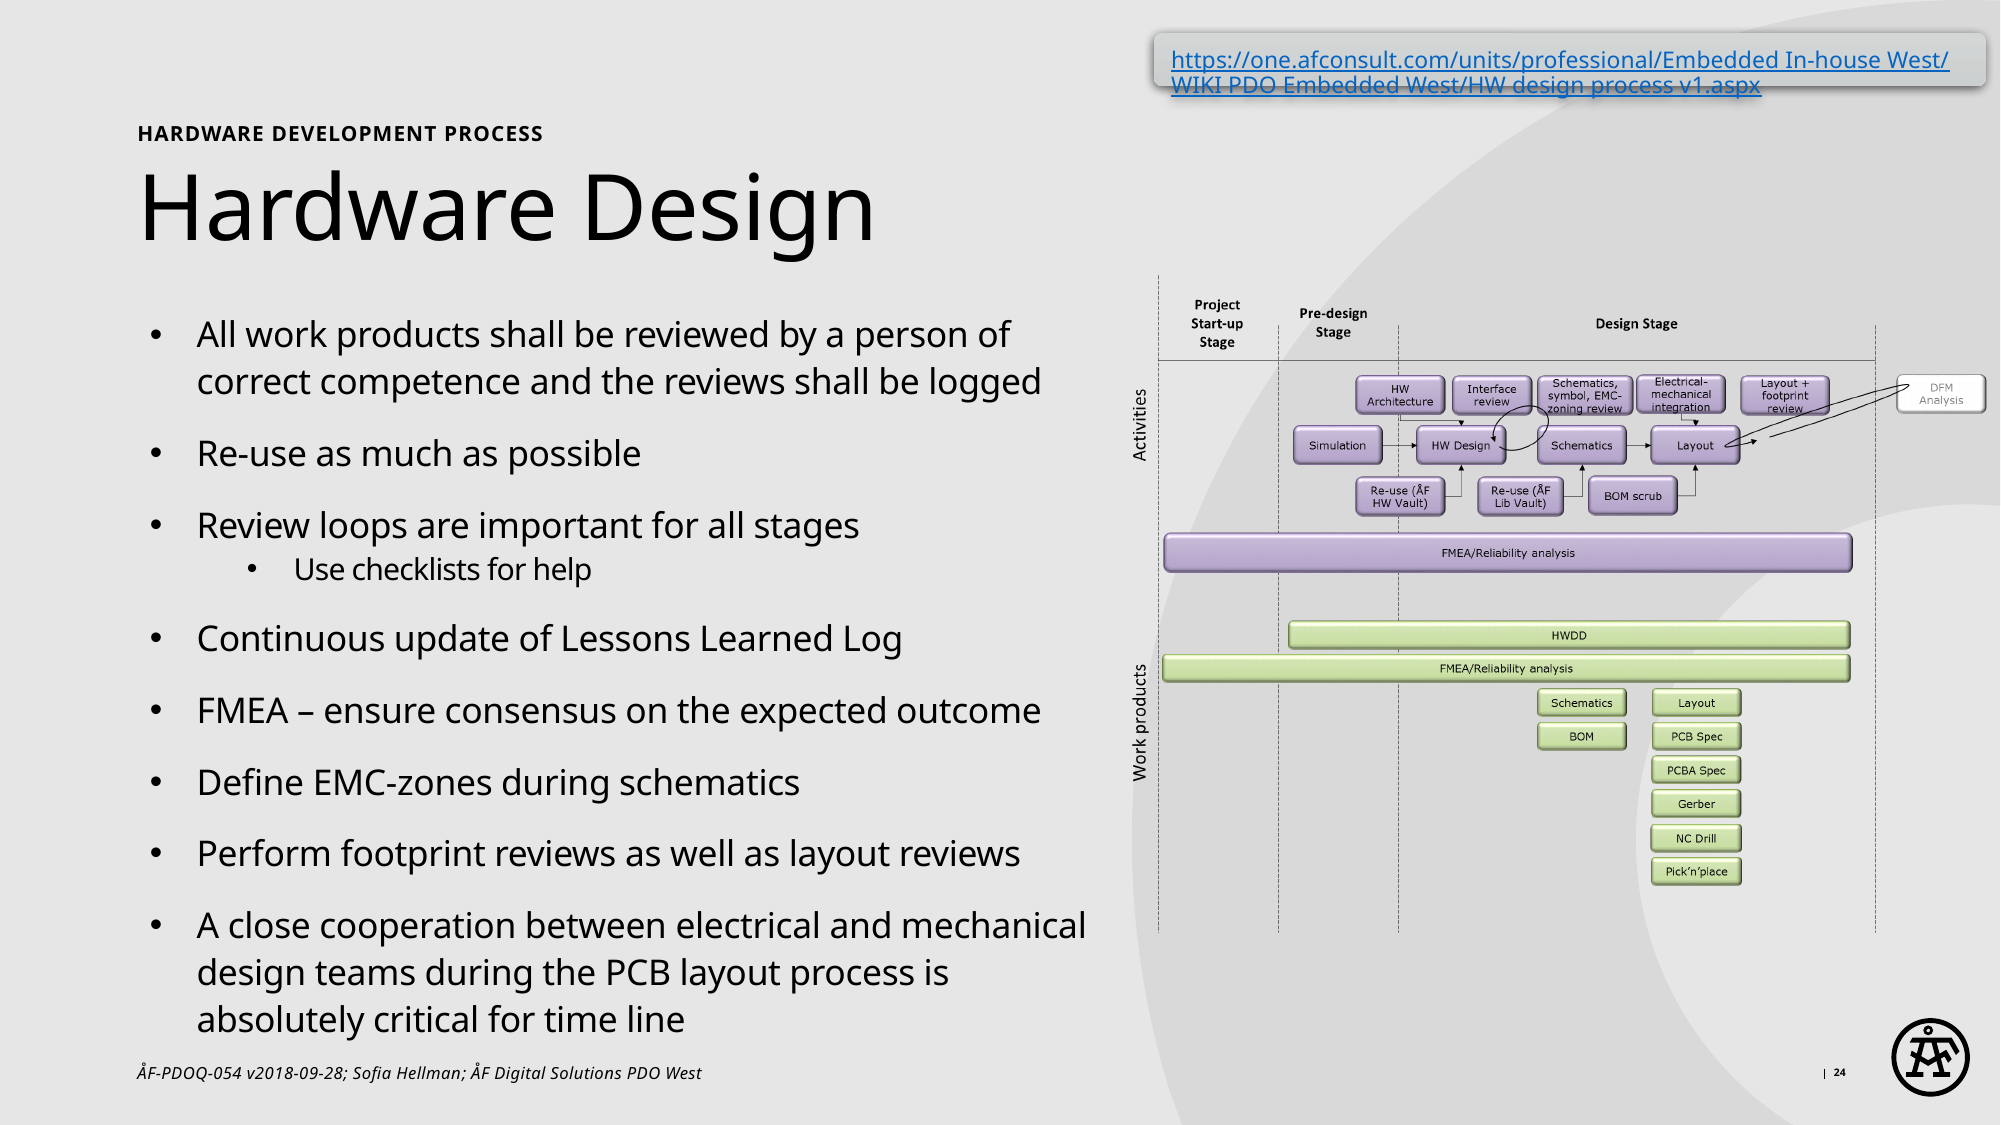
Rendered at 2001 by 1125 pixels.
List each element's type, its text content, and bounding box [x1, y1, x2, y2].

text_box https://one.afconsult.com/units/professional/Embedded In-house West/WIKI PDO Embedded West/HW design process v1.aspx [1153, 32, 1987, 87]
footer ÅF-PDOQ-054 v2018-09-28; Sofia Hellman; ÅF Digital Solutions PDO West [137, 1057, 1814, 1089]
picture [1120, 275, 1987, 934]
list All work products shall be reviewed by a person of correct competence and the reviews shall be logged Re-use as much as possible Review loops are important for all stages Use checklists for help Continuous update of Lessons Learned Log FMEA – ensure consensus on the expected outcome Define EMC-zones during schematics Perform footprint reviews as well as layout reviews A close cooperation between electrical and mechanical design teams during the PCB layout process is absolutely critical for time line [137, 308, 1121, 942]
slide_number 24 [1814, 1057, 1846, 1089]
list Hardware Development Process [137, 73, 1000, 146]
title Hardware Design [137, 157, 1930, 287]
